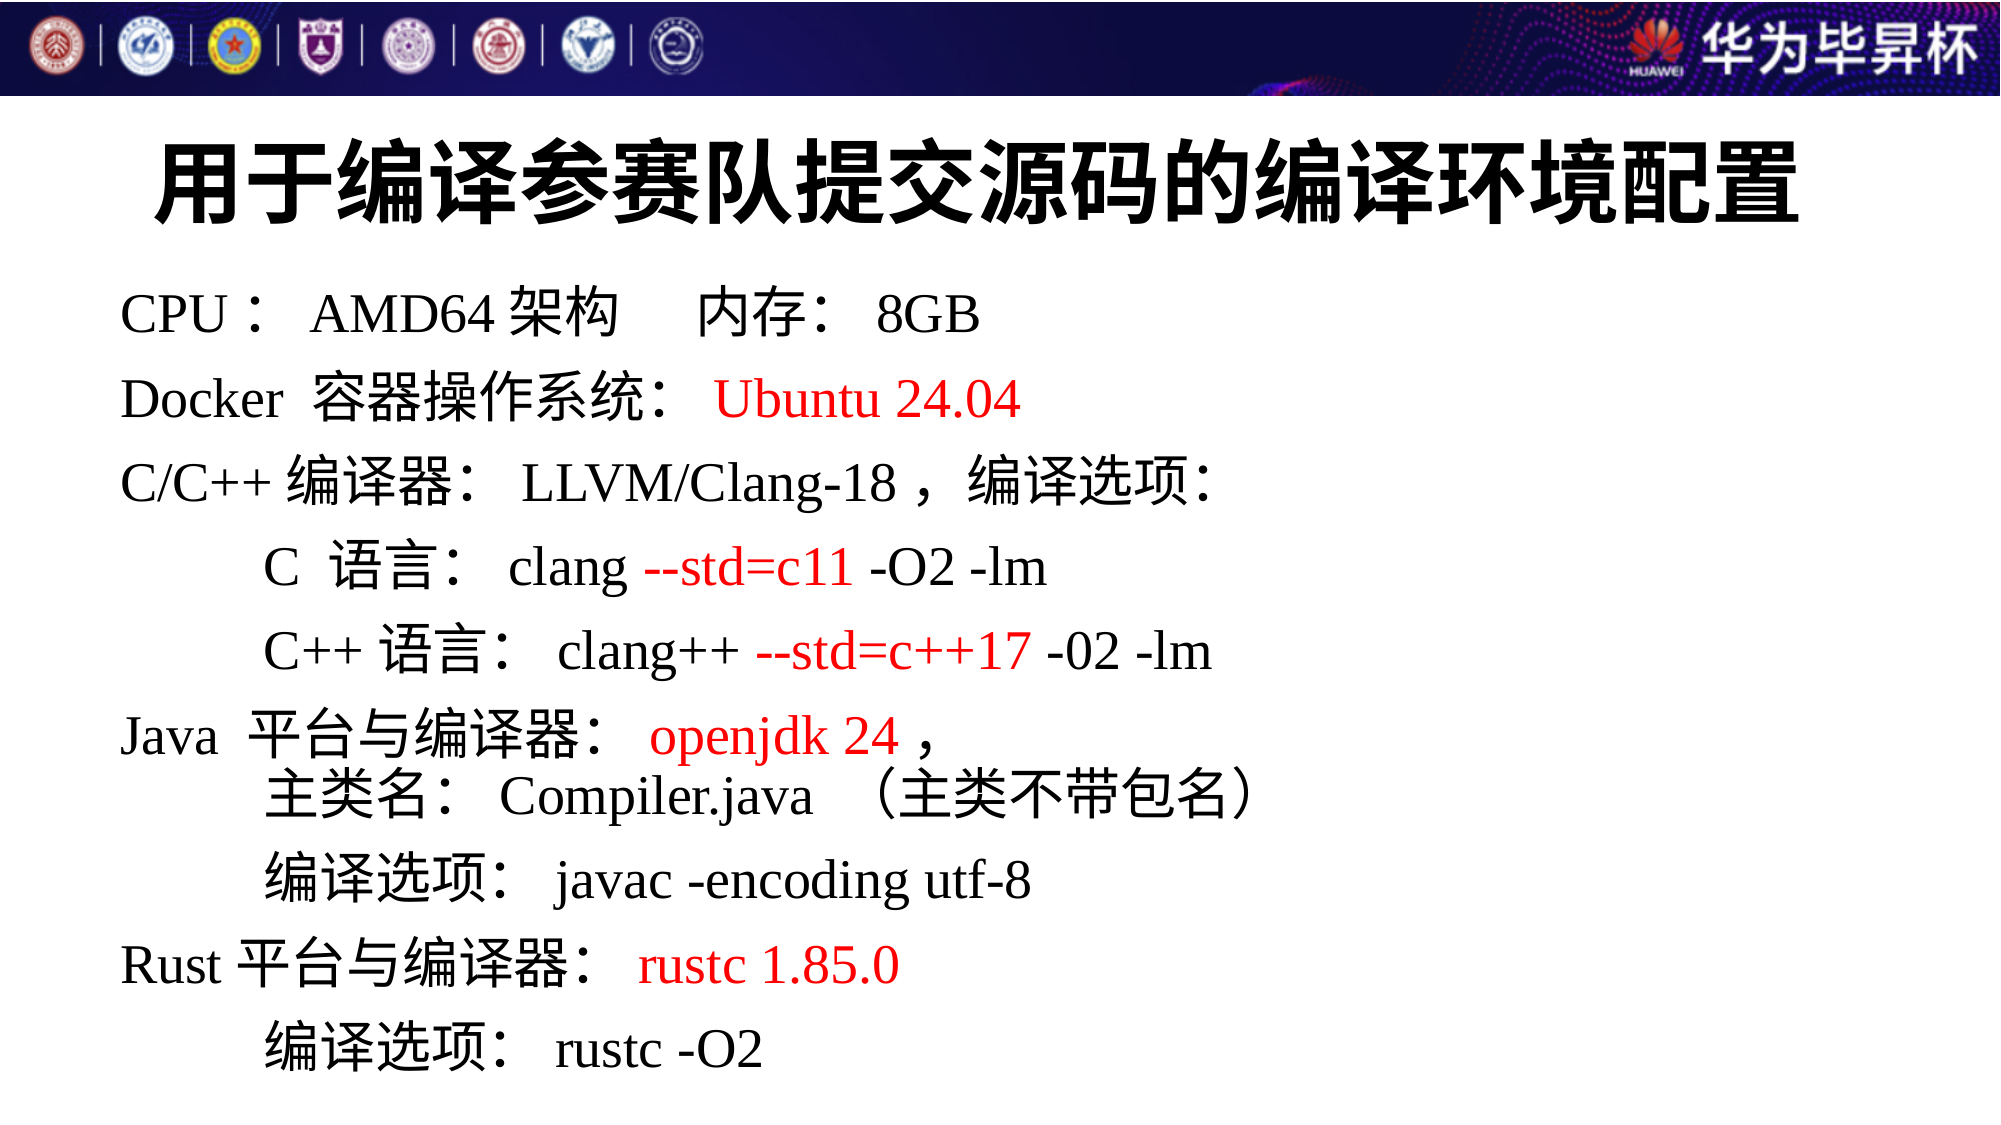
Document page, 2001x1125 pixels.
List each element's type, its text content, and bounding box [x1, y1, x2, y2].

text_box [104, 408, 1810, 591]
list CPU：AMD64架构 内存：8GB Docker 容器操作系统：Ubuntu 24.04 C/C++编译器：LLVM/Clang-18，编译选项： C 语言：clang --std=c11 -O2 -lm C++语言：clang++ --std=c++17 -02 -lm Java 平台与编译器：openjdk 24， 主类名：Compiler.java （主类不带包名） 编译选项：javac -encoding utf-8 Rust平台与编译器：rustc 1.85.0 编译选项：rustc -O2 [104, 591, 1810, 1088]
title 用于编译参赛队提交源码的编译环境配置 [137, 96, 1863, 278]
list CPU：AMD64架构 内存：8GB Docker 容器操作系统：Ubuntu 24.04 C/C++编译器：LLVM/Clang-18，编译选项： C 语言：clang --std=c11 -O2 -lm C++语言：clang++ --std=c++17 -02 -lm Java 平台与编译器：openjdk 24， 主类名：Compiler.java （主类不带包名） 编译选项：javac -encoding utf-8 Rust平台与编译器：rustc 1.85.0 编译选项：rustc -O2 [104, 277, 1810, 408]
picture [0, 2, 2000, 96]
